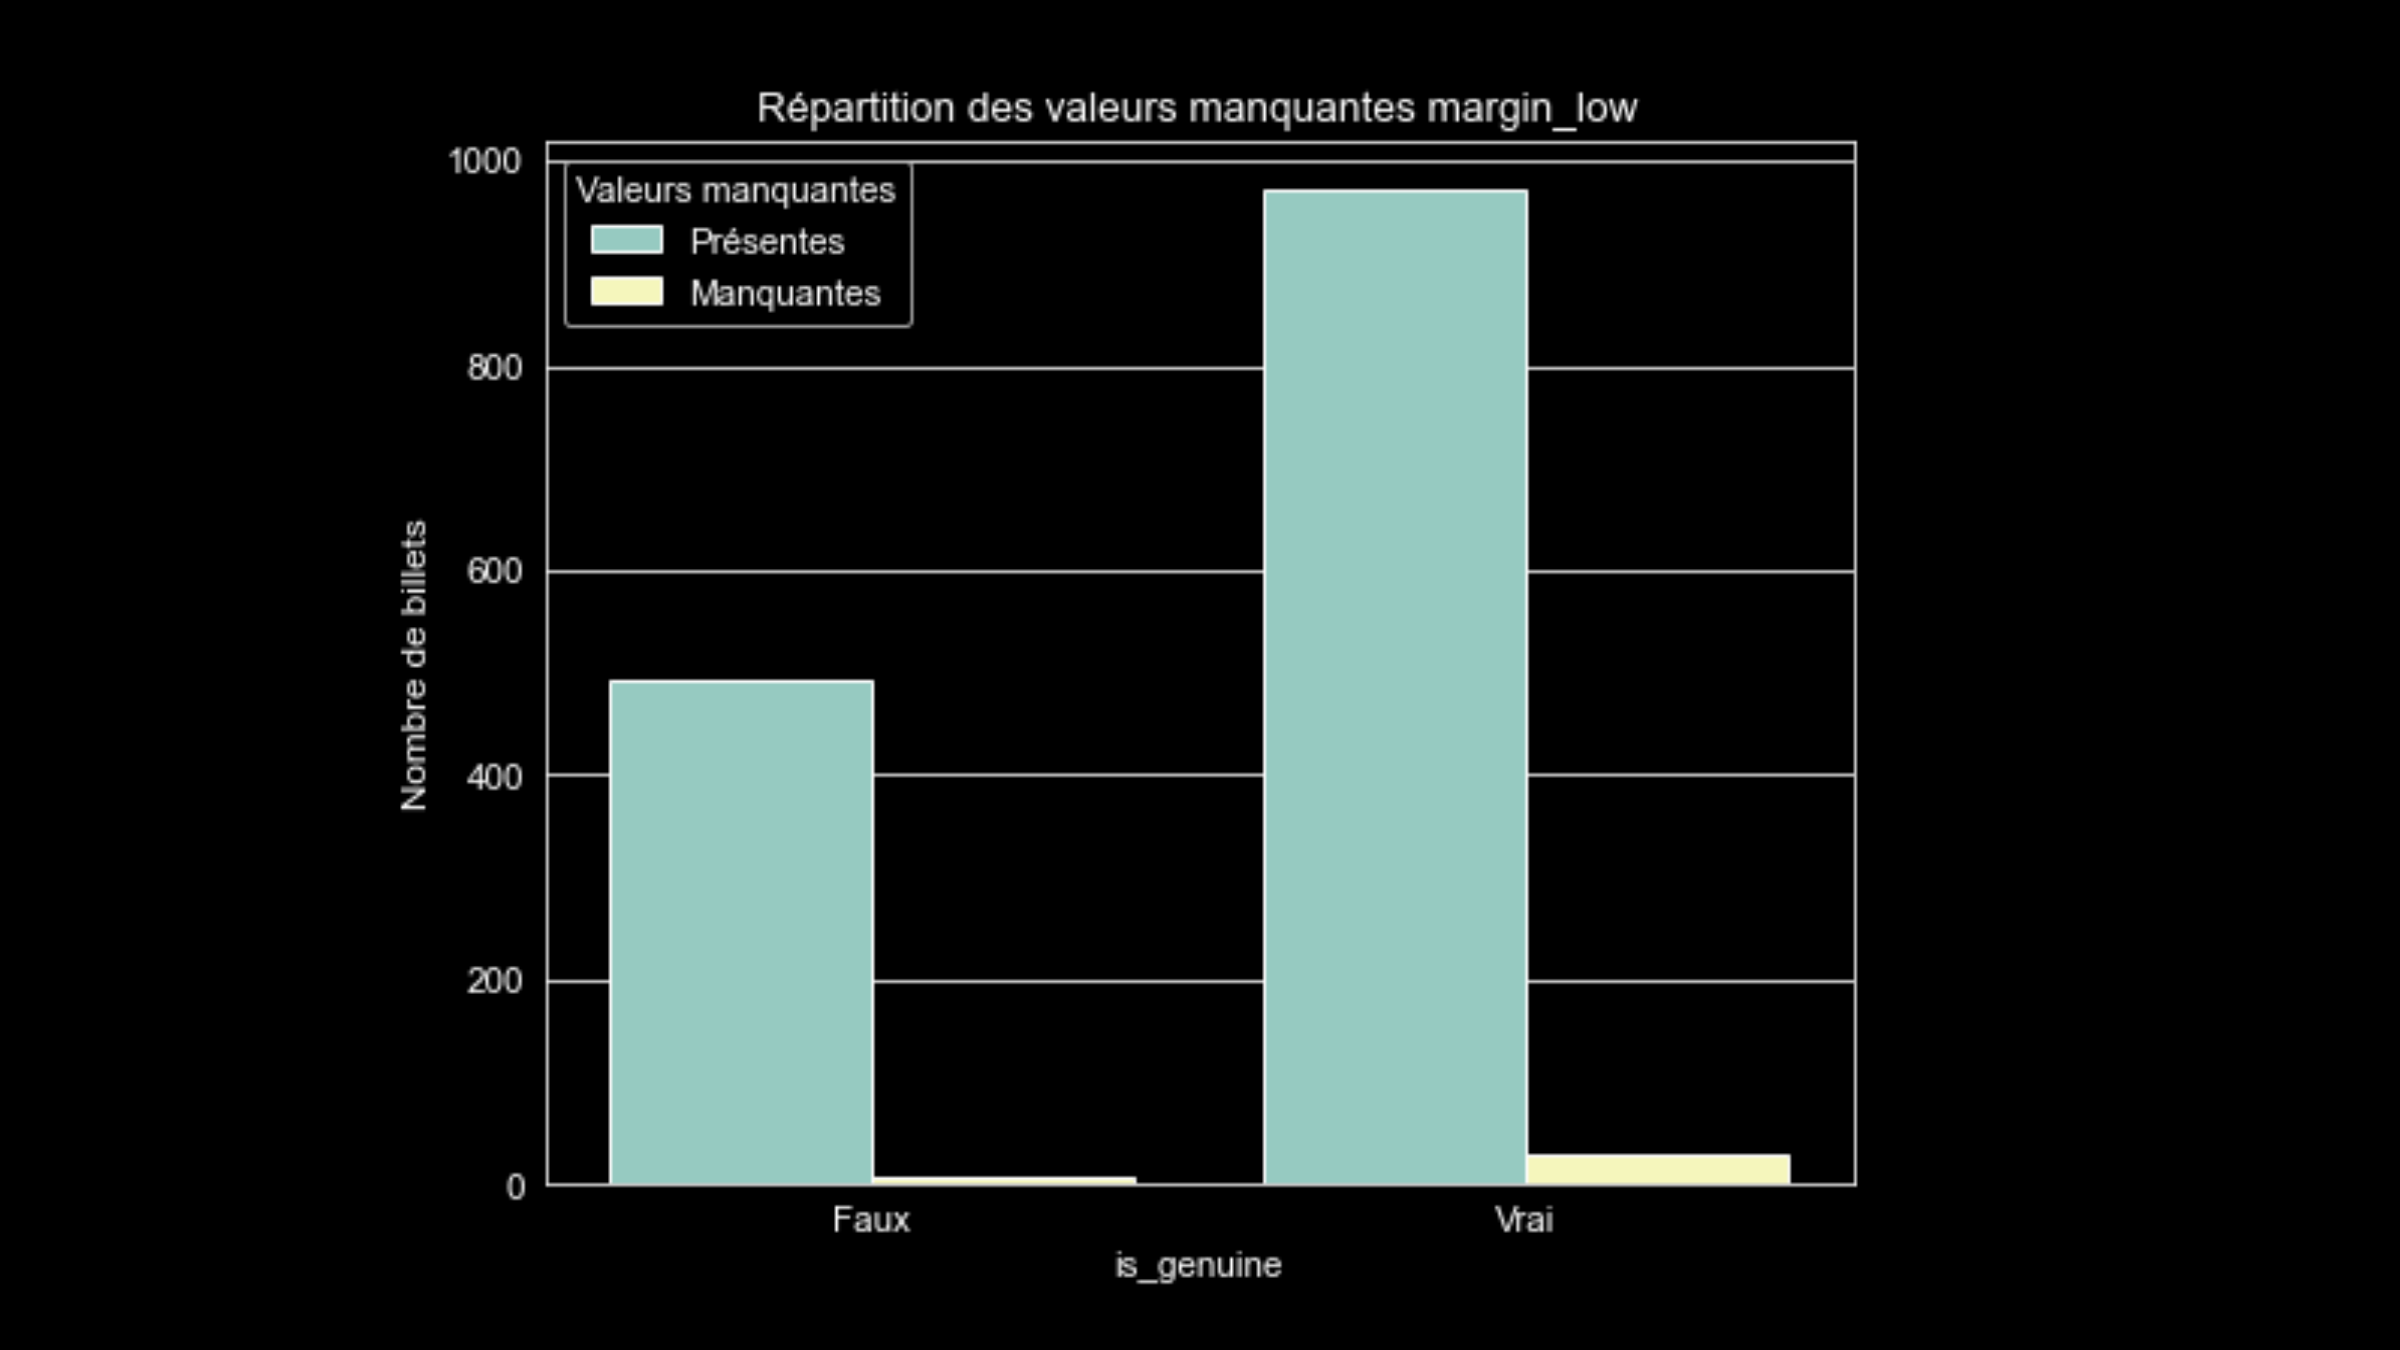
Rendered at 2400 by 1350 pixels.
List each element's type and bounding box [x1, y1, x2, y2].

text_box [0, 0, 2400, 1350]
picture [384, 71, 1873, 1307]
